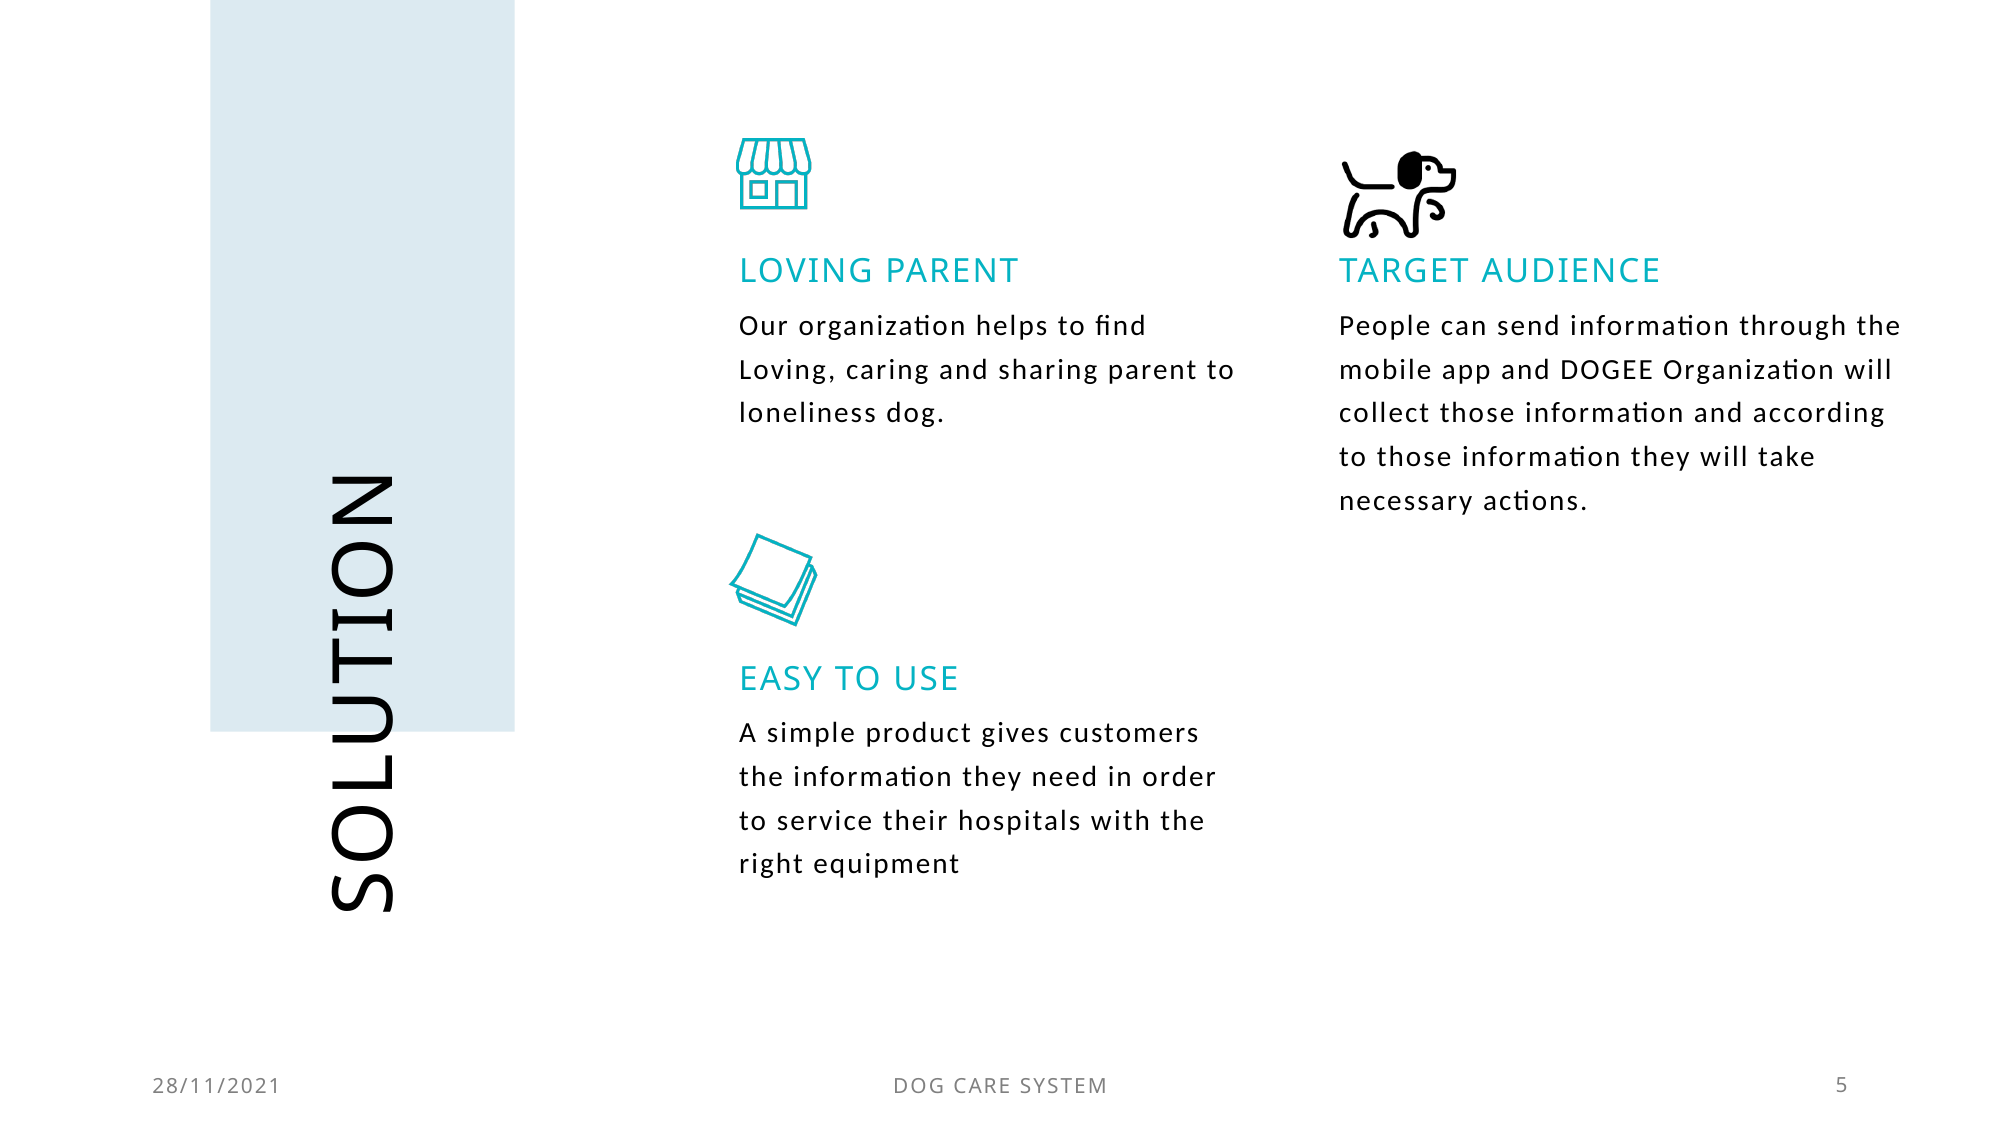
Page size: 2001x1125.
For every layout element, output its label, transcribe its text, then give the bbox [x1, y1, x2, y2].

list Target Audience [1324, 227, 1863, 289]
picture [724, 124, 823, 223]
list Easy to use [724, 650, 1263, 705]
list Our organization helps to find Loving, caring and sharing parent to loneliness dog.​ [724, 289, 1263, 475]
list LOVING PARENT [724, 227, 1263, 289]
title Solution [315, 454, 421, 1003]
list People can send information through the mobile app and DOGEE Organization will collect those information and according to those information they will take necessary actions. [1324, 289, 1919, 475]
list A simple product gives customers the information they need in order to service their hospitals with the right equipment​ [724, 705, 1263, 932]
picture [1337, 119, 1457, 239]
picture [724, 530, 823, 630]
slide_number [137, 1068, 588, 1103]
footer Dog care system [662, 1068, 1338, 1103]
slide_number 5 [1412, 1068, 1863, 1103]
